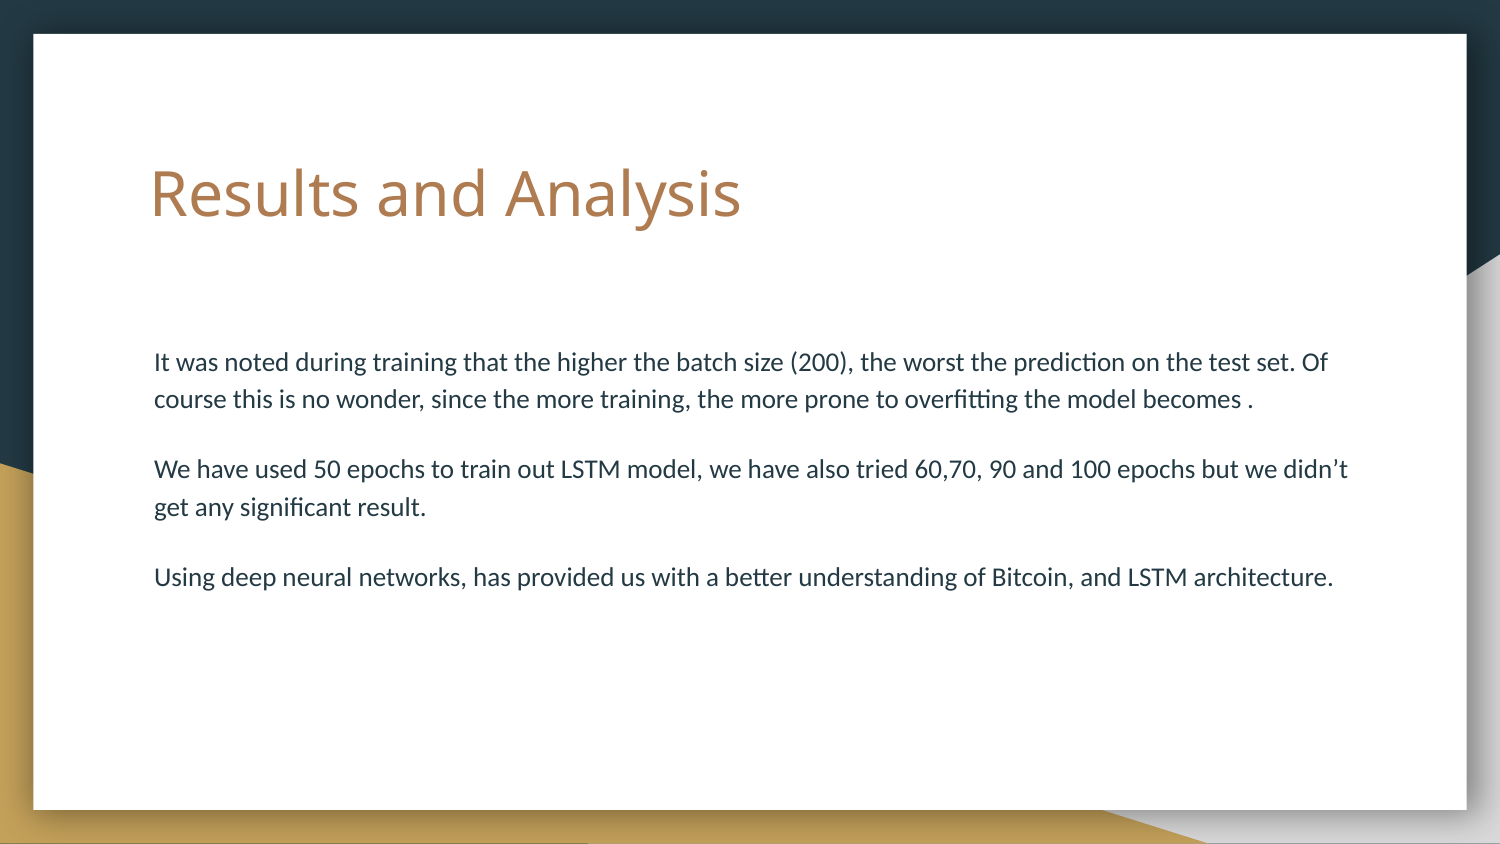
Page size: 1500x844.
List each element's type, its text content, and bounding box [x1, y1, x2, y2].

title Results and Analysis [134, 138, 1366, 296]
list It was noted during training that the higher the batch size (200), the worst the prediction on the test set. Of course this is no wonder, since the more training, the more prone to overfitting the model becomes . We have used 50 epochs to train out LSTM model, we have also tried 60,70, 90 and 100 epochs but we didn’t get any significant result. Using deep neural networks, has provided us with a better understanding of Bitcoin, and LSTM architecture. [139, 324, 1371, 726]
